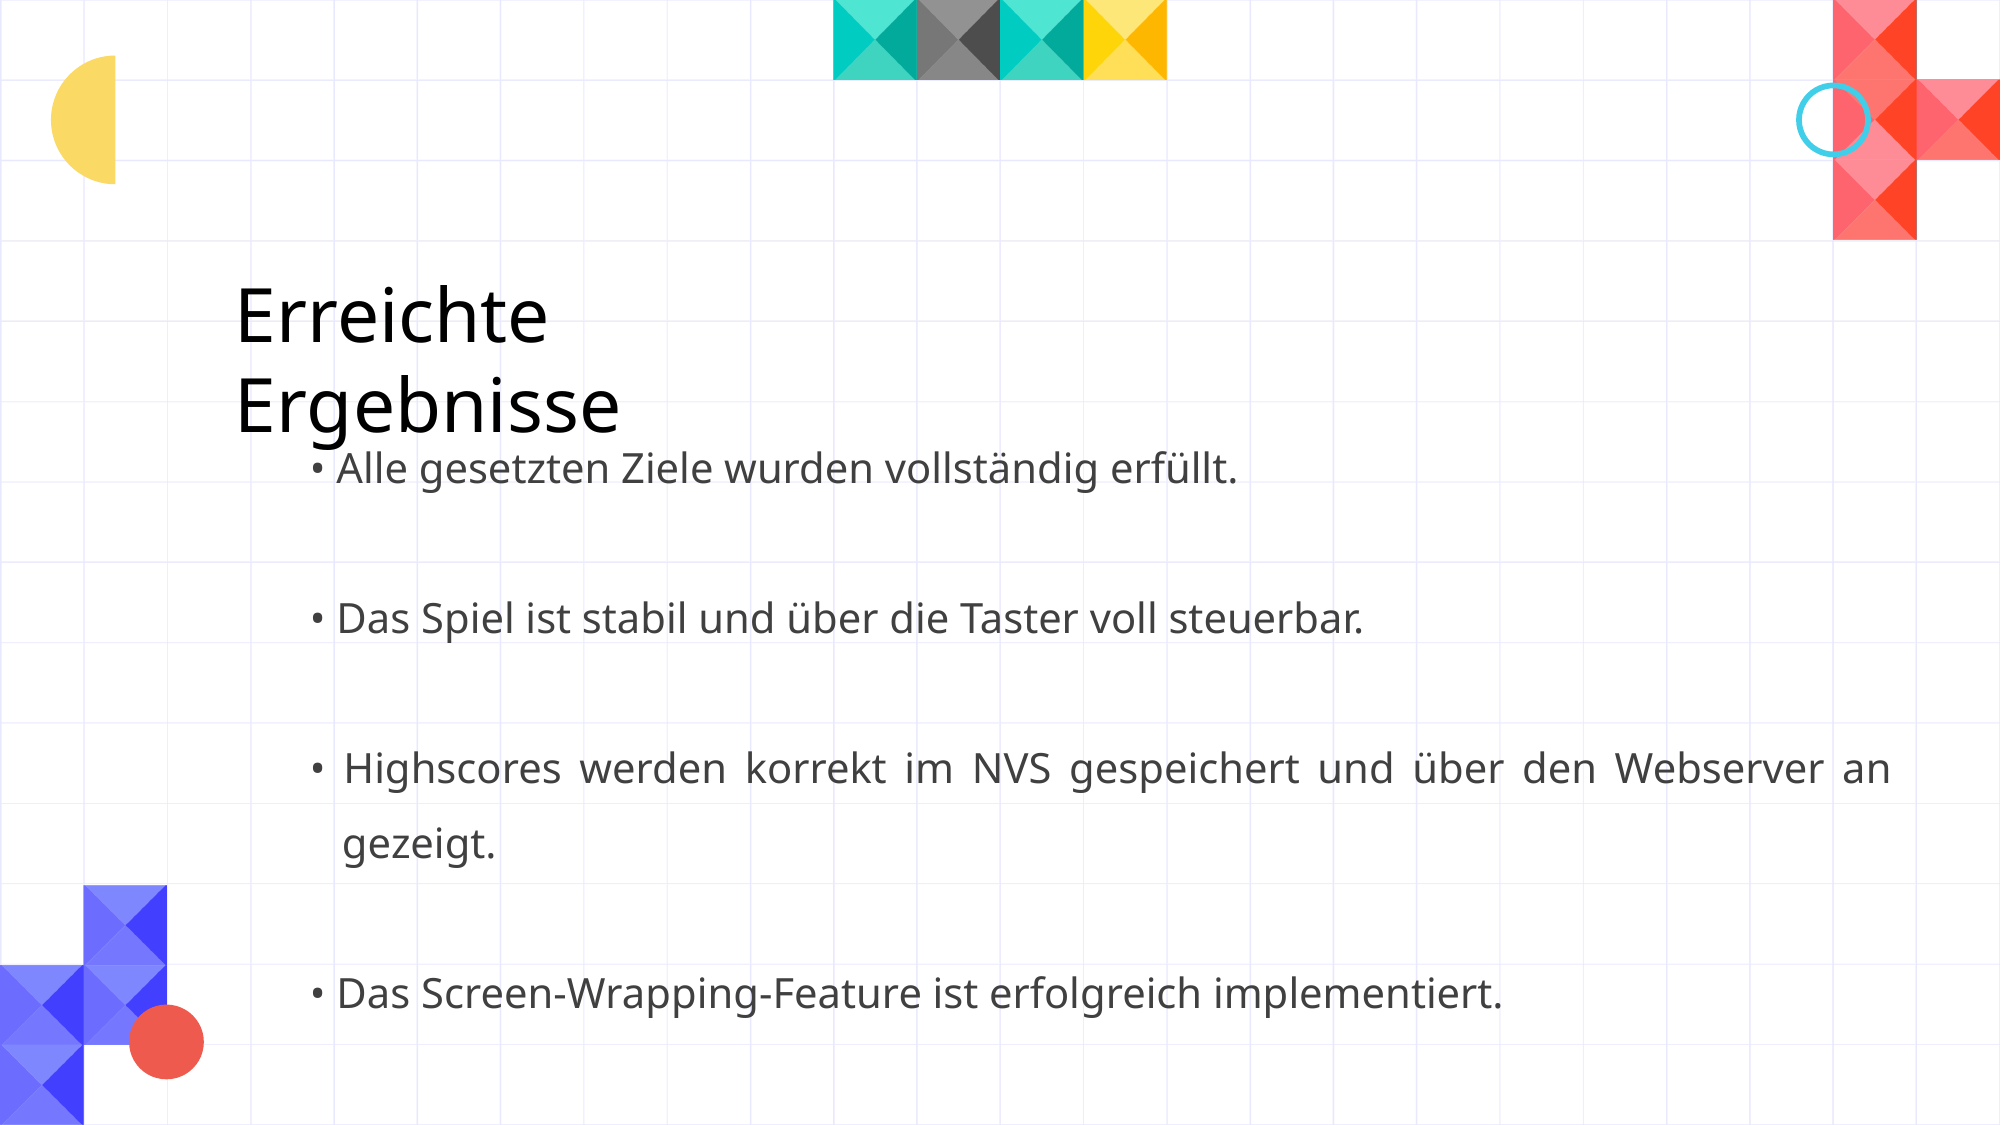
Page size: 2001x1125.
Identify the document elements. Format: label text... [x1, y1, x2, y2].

text_box Erreichte Ergebnisse [220, 260, 811, 409]
picture [0, 0, 2000, 1125]
text_box • Alle gesetzten Ziele wurden vollständig erfüllt. • Das Spiel ist stabil und über die Taster voll steuerbar. • Highscores werden korrekt im NVS gespeichert und über den Webserver an gezeigt. • Das Screen-Wrapping-Feature ist erfolgreich implementiert. [145, 409, 1908, 1025]
